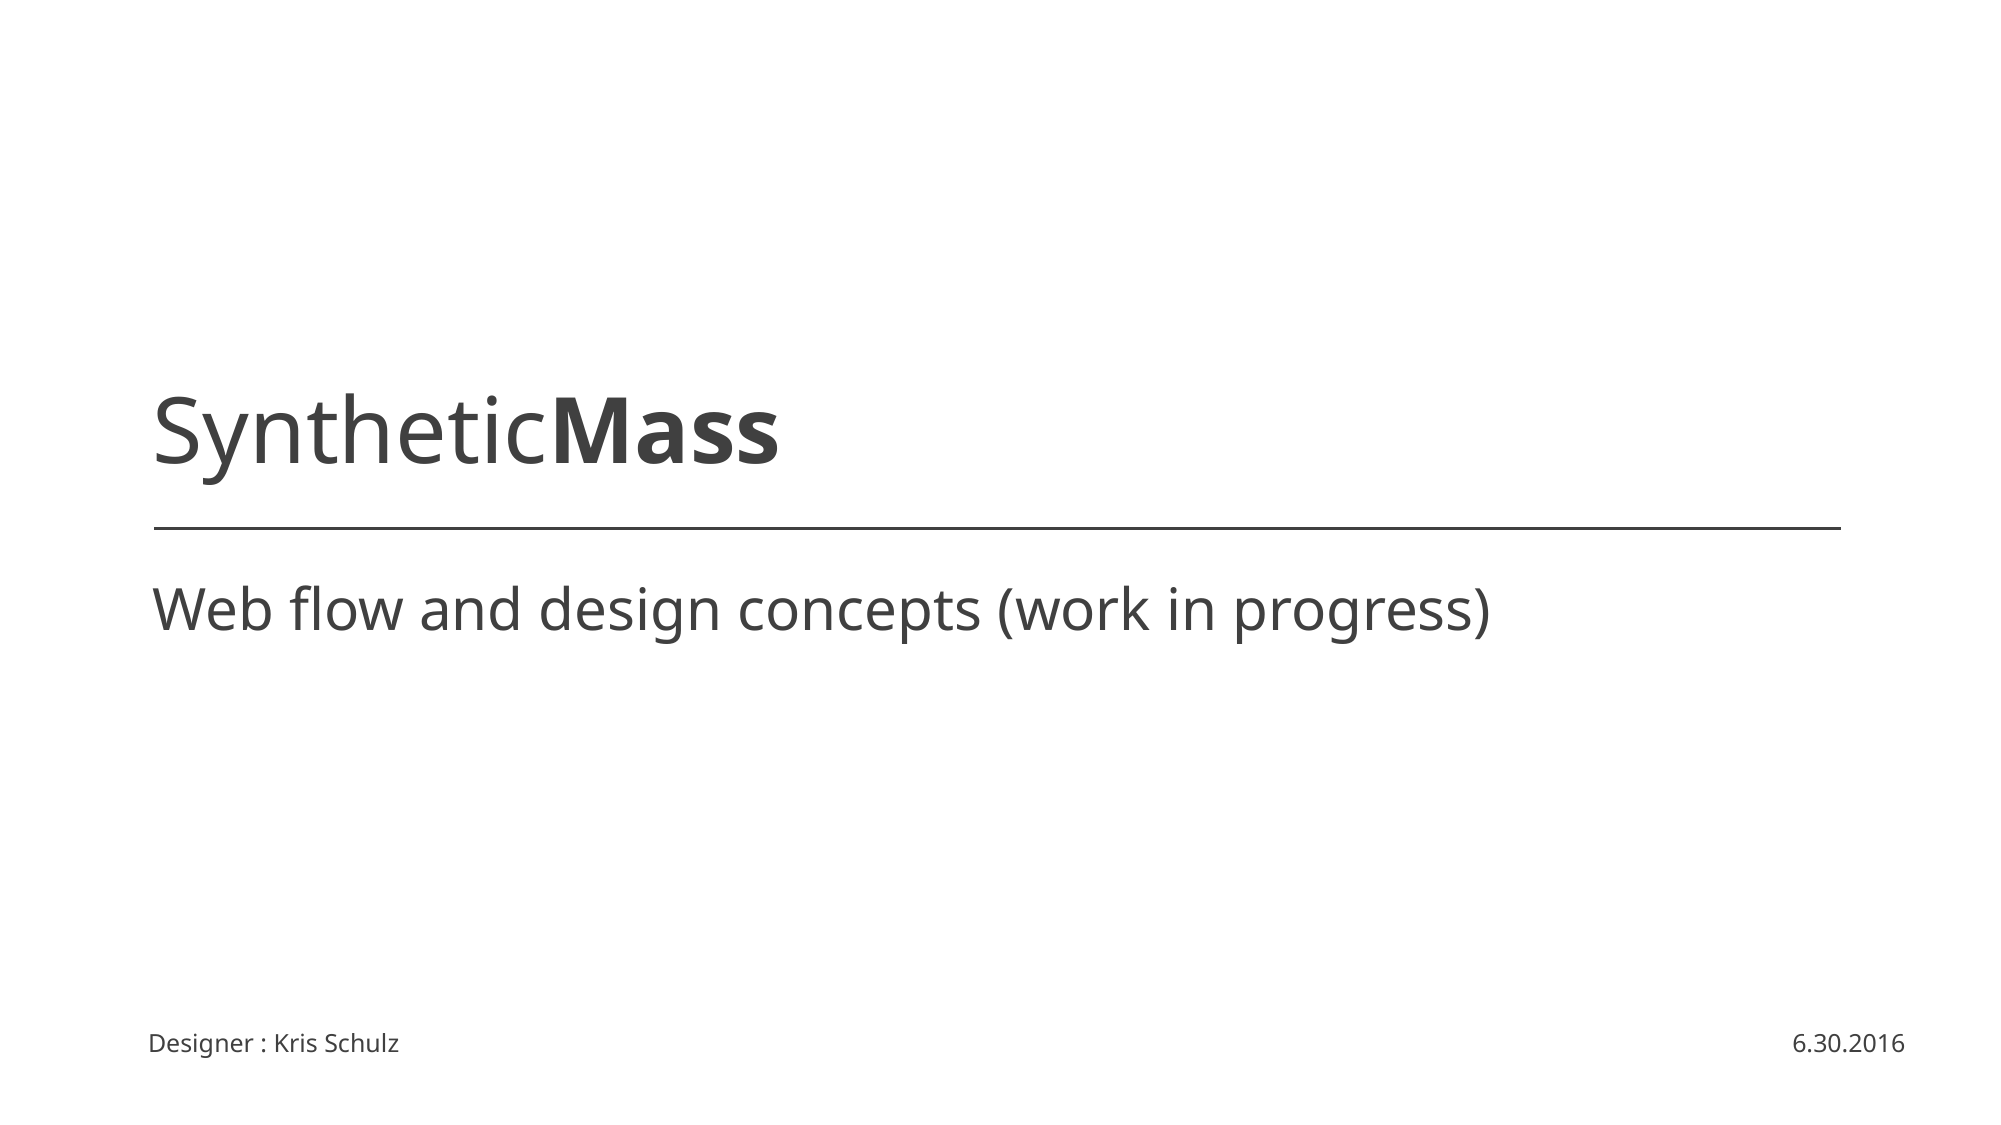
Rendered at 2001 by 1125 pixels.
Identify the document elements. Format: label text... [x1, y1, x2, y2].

text_box Designer : Kris Schulz [133, 1020, 540, 1074]
title SyntheticMass [137, 324, 1863, 543]
text_box 6.30.2016 [1514, 1020, 1921, 1074]
list Web flow and design concepts (work in progress) [137, 564, 1863, 699]
